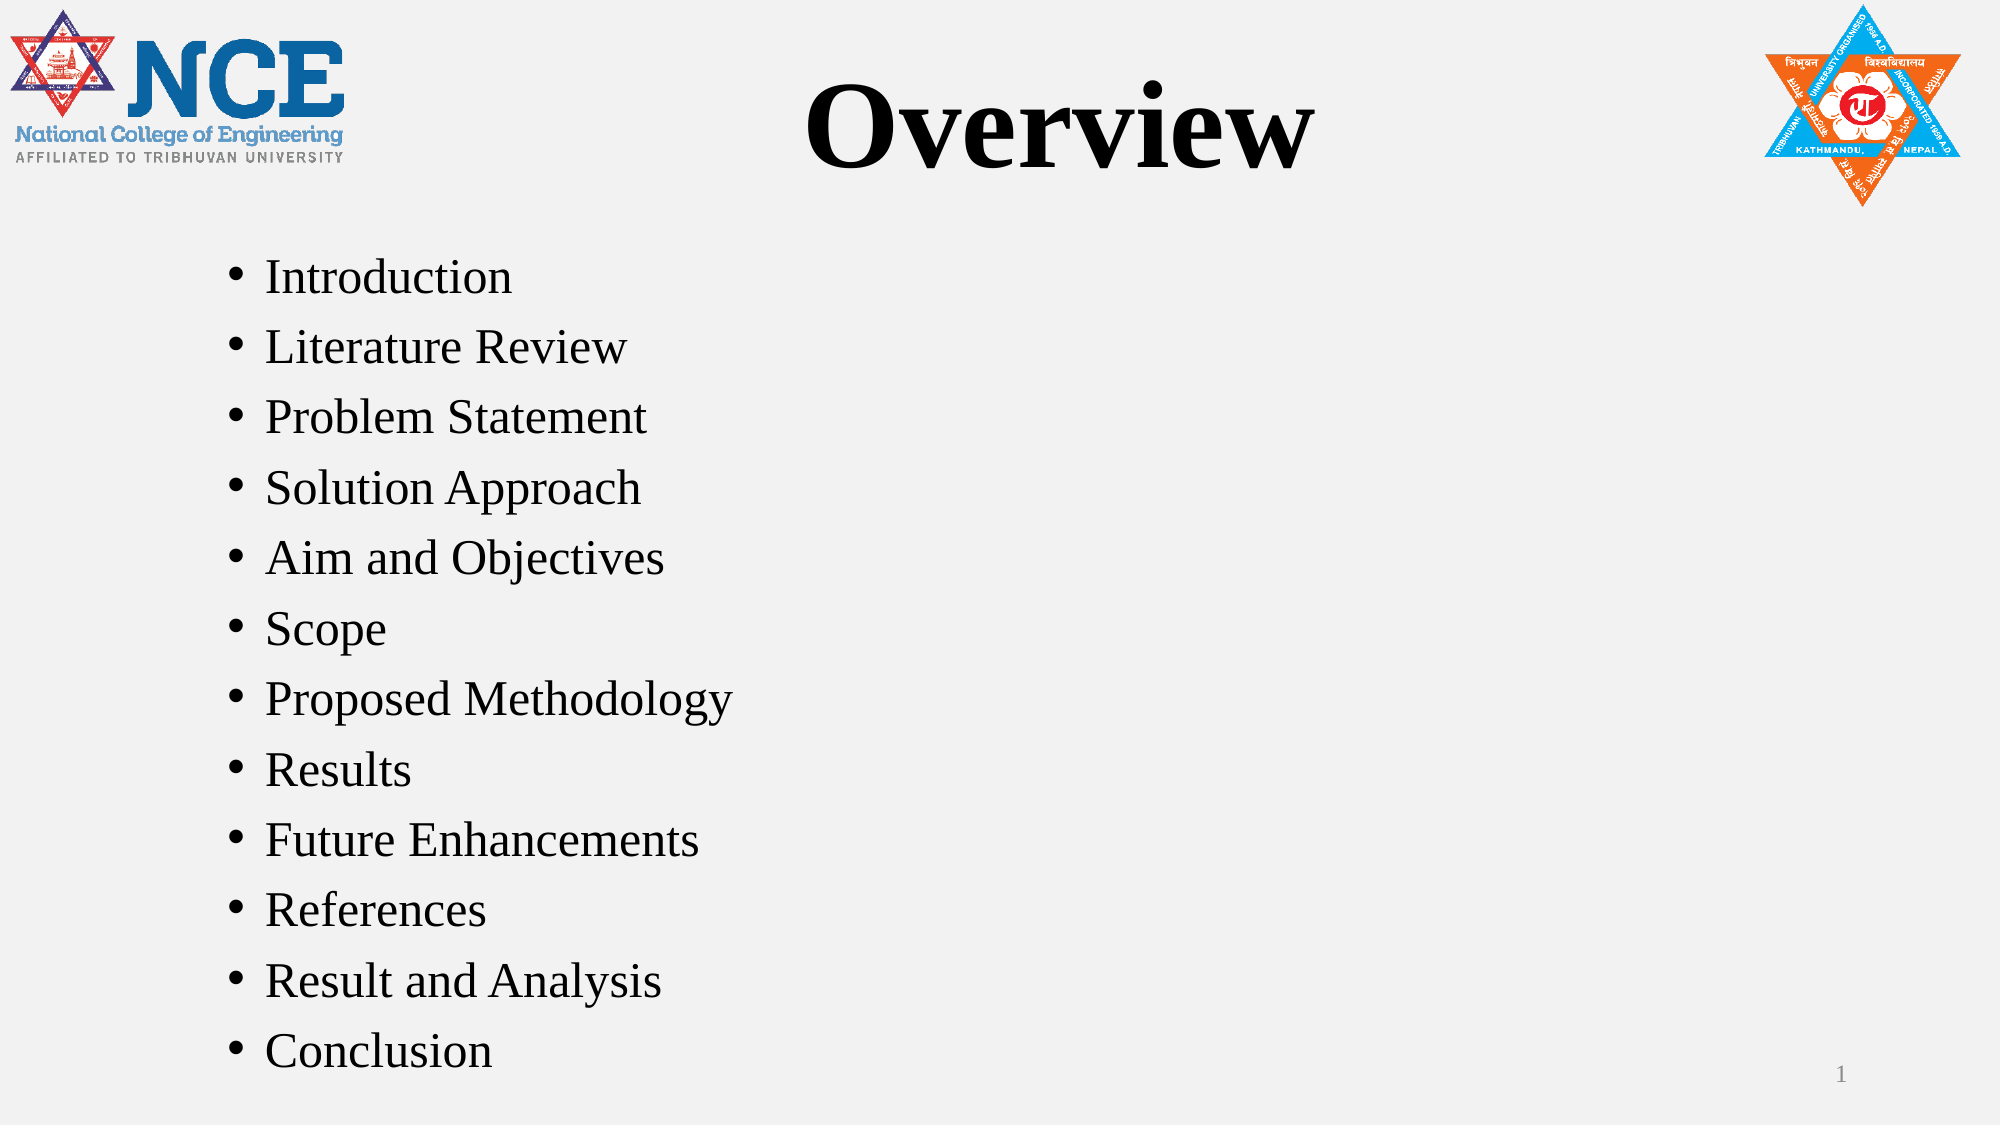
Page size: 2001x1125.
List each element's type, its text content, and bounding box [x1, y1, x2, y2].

picture [0, 0, 355, 174]
title Overview [354, 18, 1765, 235]
picture [1764, 4, 1961, 207]
picture [1779, 138, 1785, 145]
list Introduction Literature Review Problem Statement Solution Approach Aim and Objectives Scope Proposed Methodology Results Future Enhancements References Result and Analysis Conclusion [137, 235, 1863, 1084]
slide_number 1 [1412, 1042, 1863, 1103]
